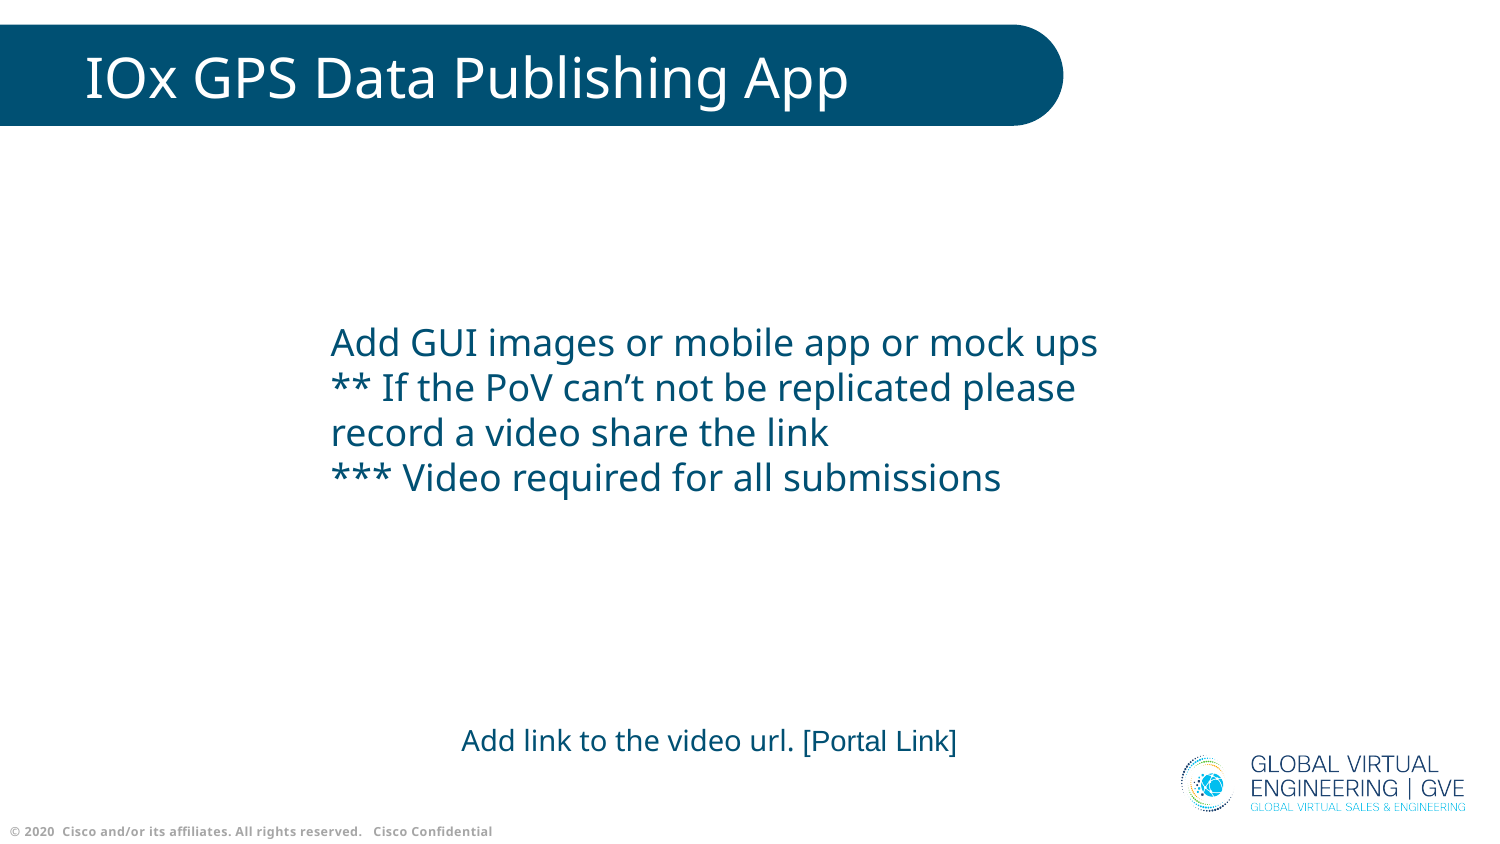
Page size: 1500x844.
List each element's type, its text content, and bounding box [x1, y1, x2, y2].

picture [1181, 751, 1472, 815]
text_box Add GUI images or mobile app or mock ups ** If the PoV can’t not be replicated please record a video share the link *** Video required for all submissions [315, 311, 1213, 507]
text_box [0, 22, 1066, 128]
text_box Add link to the video url. [Portal Link] [73, 714, 1346, 765]
text_box IOx GPS Data Publishing App [70, 35, 865, 185]
